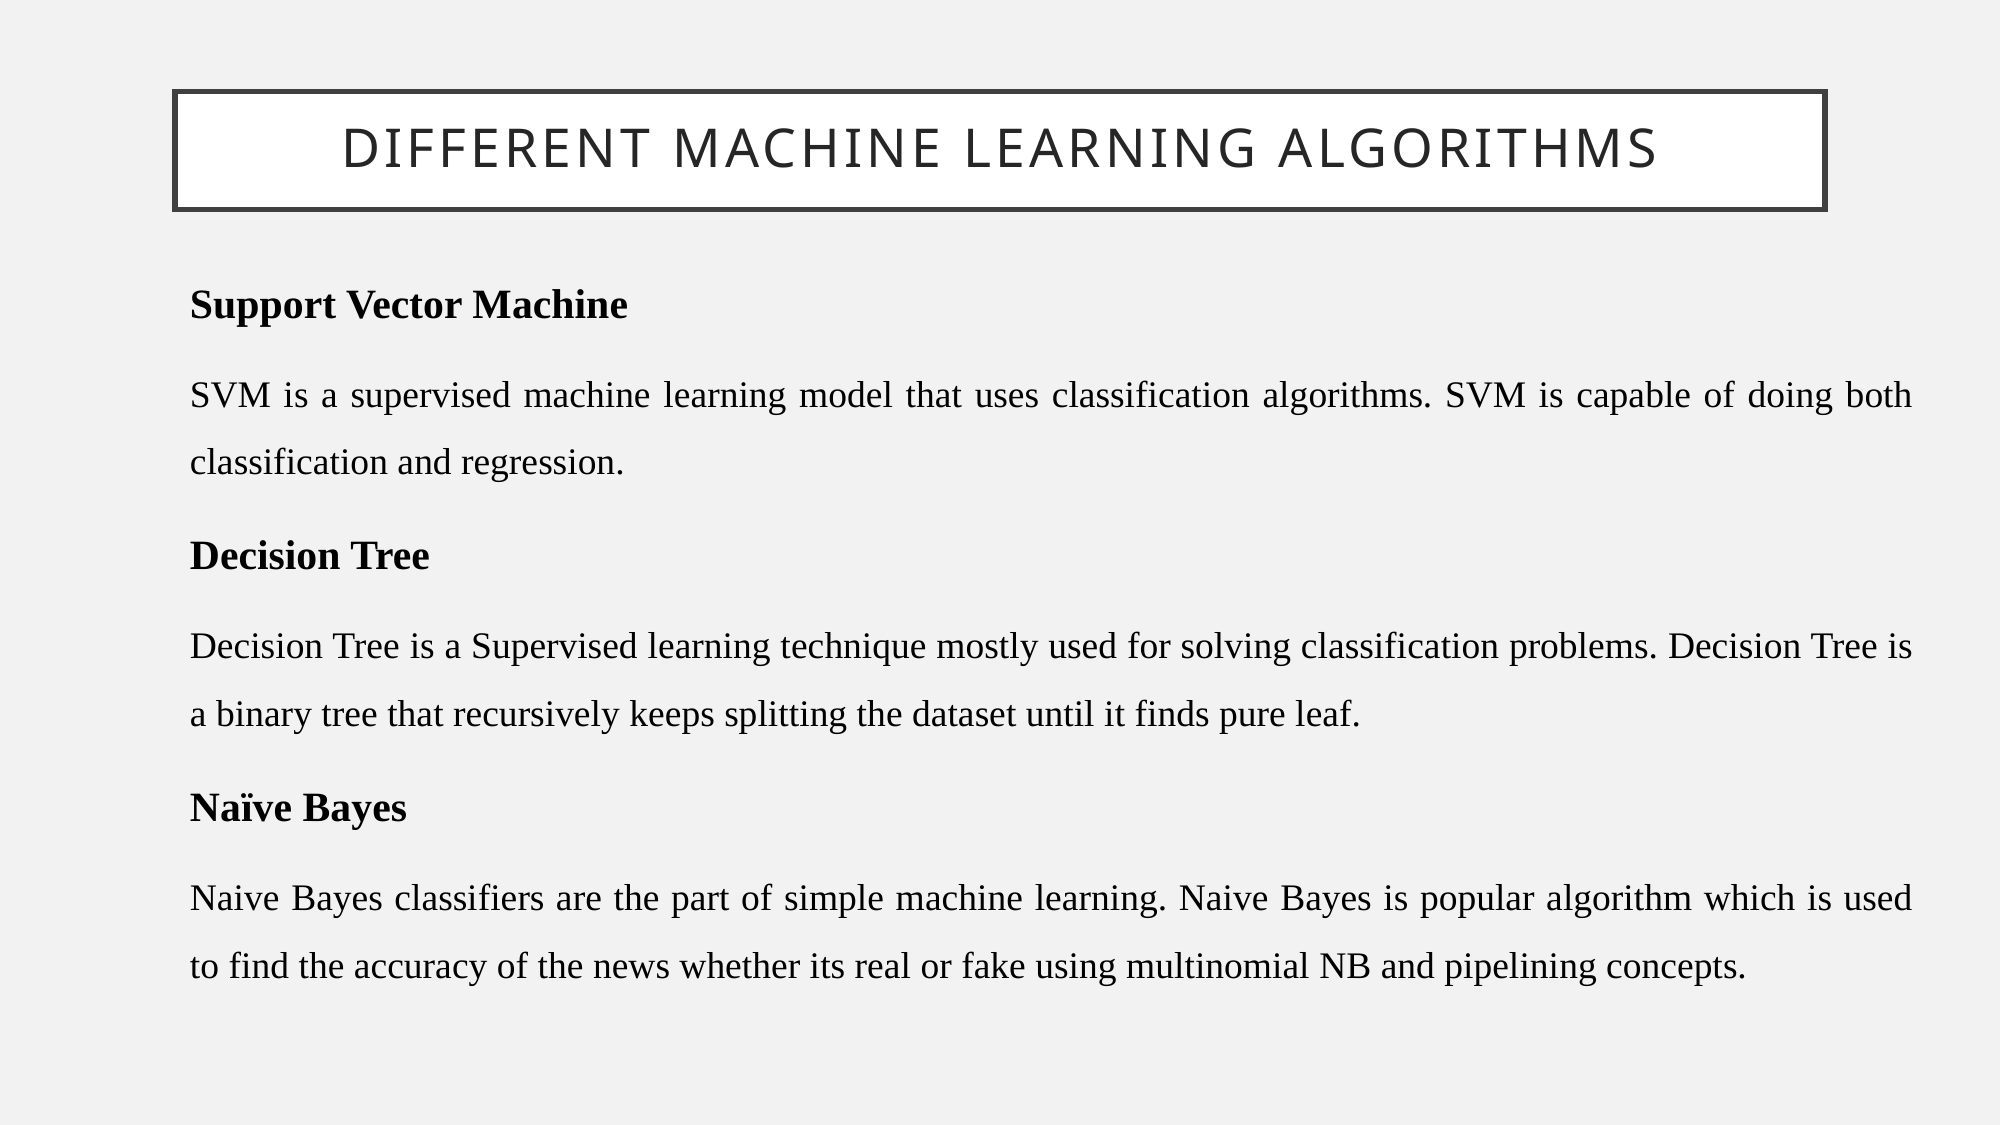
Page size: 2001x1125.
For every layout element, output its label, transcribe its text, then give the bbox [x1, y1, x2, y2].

title Different machine learning algorithms [172, 89, 1828, 212]
list Support Vector Machine SVM is a supervised machine learning model that uses classification algorithms. SVM is capable of doing both classification and regression. Decision Tree Decision Tree is a Supervised learning technique mostly used for solving classification problems. Decision Tree is a binary tree that recursively keeps splitting the dataset until it finds pure leaf. Naïve Bayes Naive Bayes classifiers are the part of simple machine learning. Naive Bayes is popular algorithm which is used to find the accuracy of the news whether its real or fake using multinomial NB and pipelining concepts. [174, 243, 1931, 1093]
